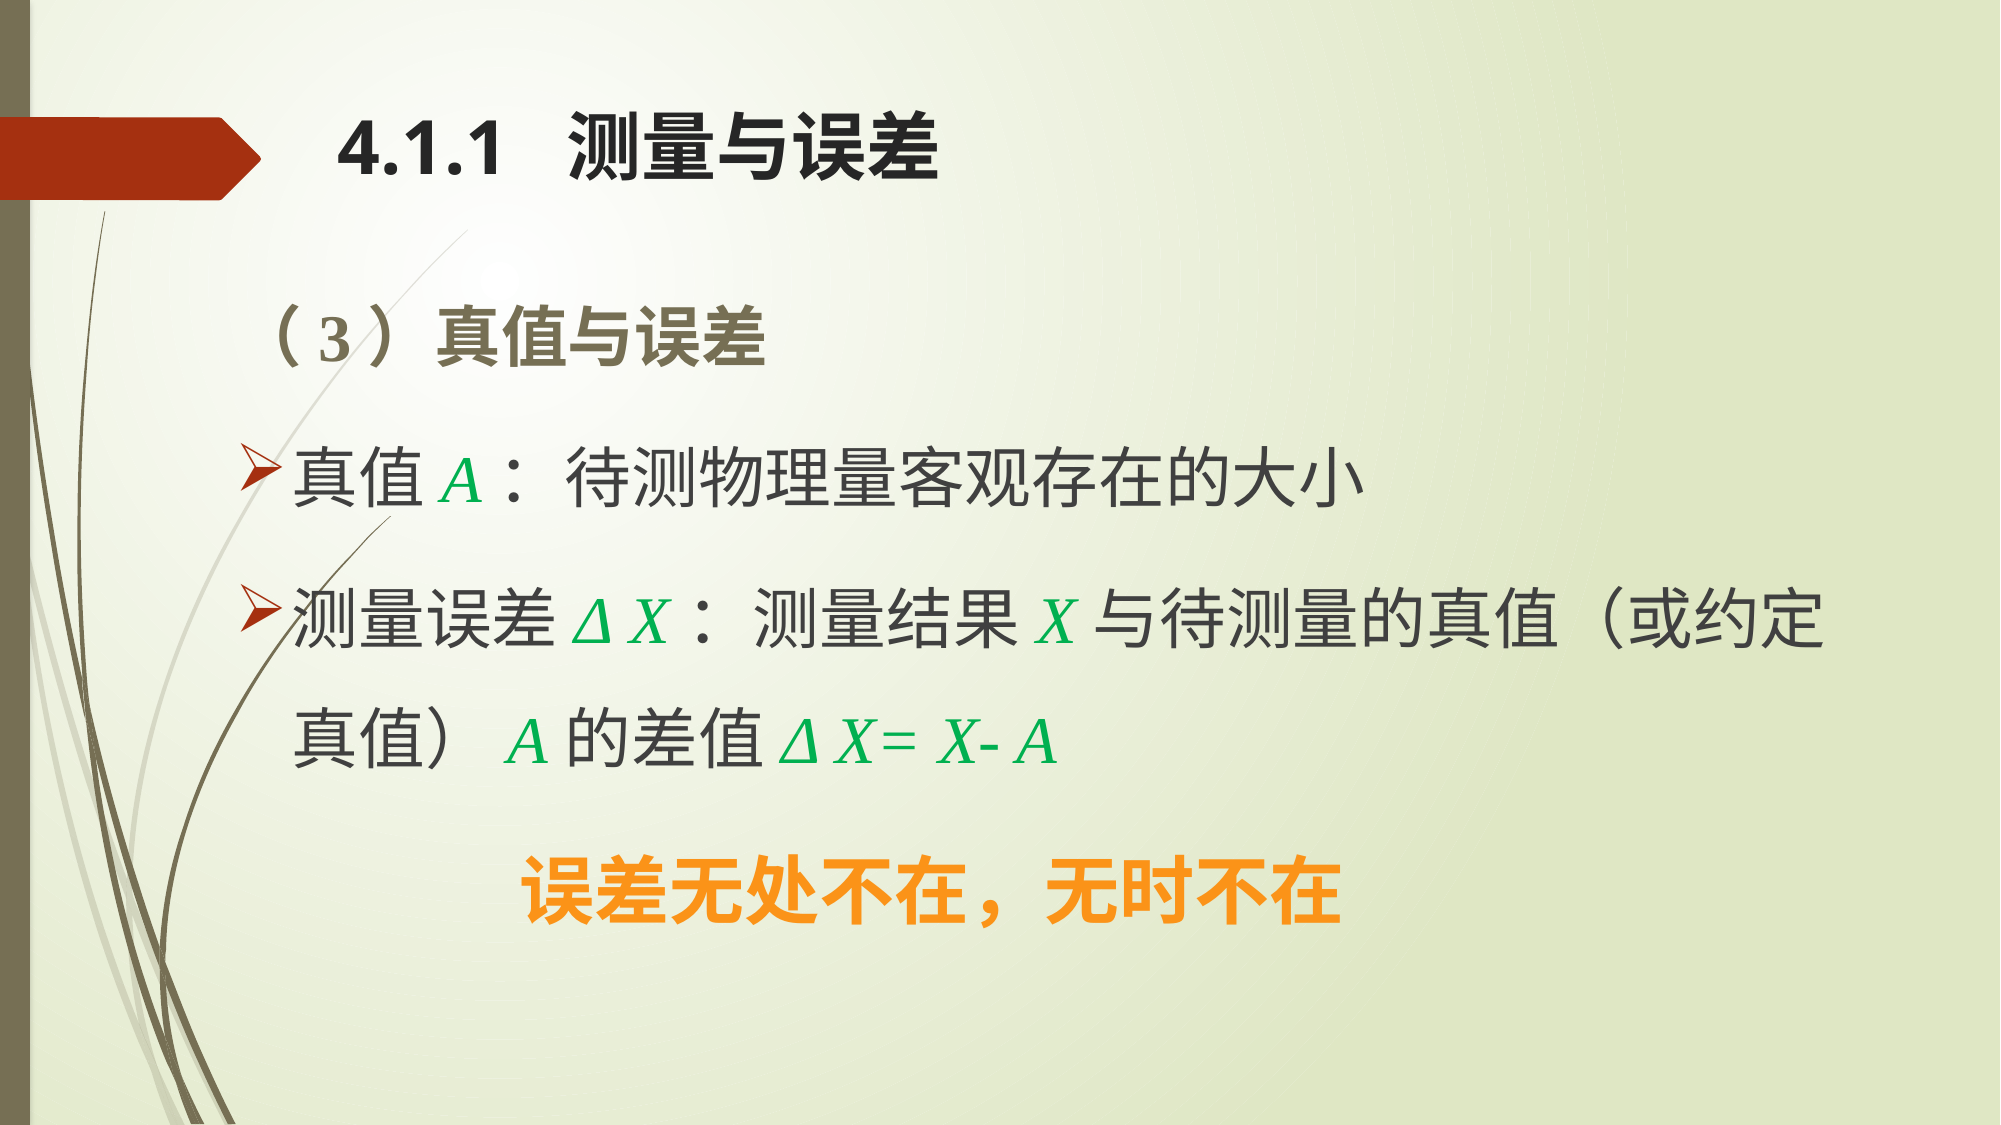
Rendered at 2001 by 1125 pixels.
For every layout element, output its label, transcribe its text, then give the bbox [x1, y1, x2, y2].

text_box （3）真值与误差 真值A：待测物理量客观存在的大小 测量误差Δ X：测量结果X与待测量的真值（或约定真值）A的差值Δ X= X- A [220, 279, 1877, 812]
title 4.1.1 测量与误差 [322, 91, 1598, 279]
text_box 误差无处不在，无时不在 [504, 835, 1543, 941]
